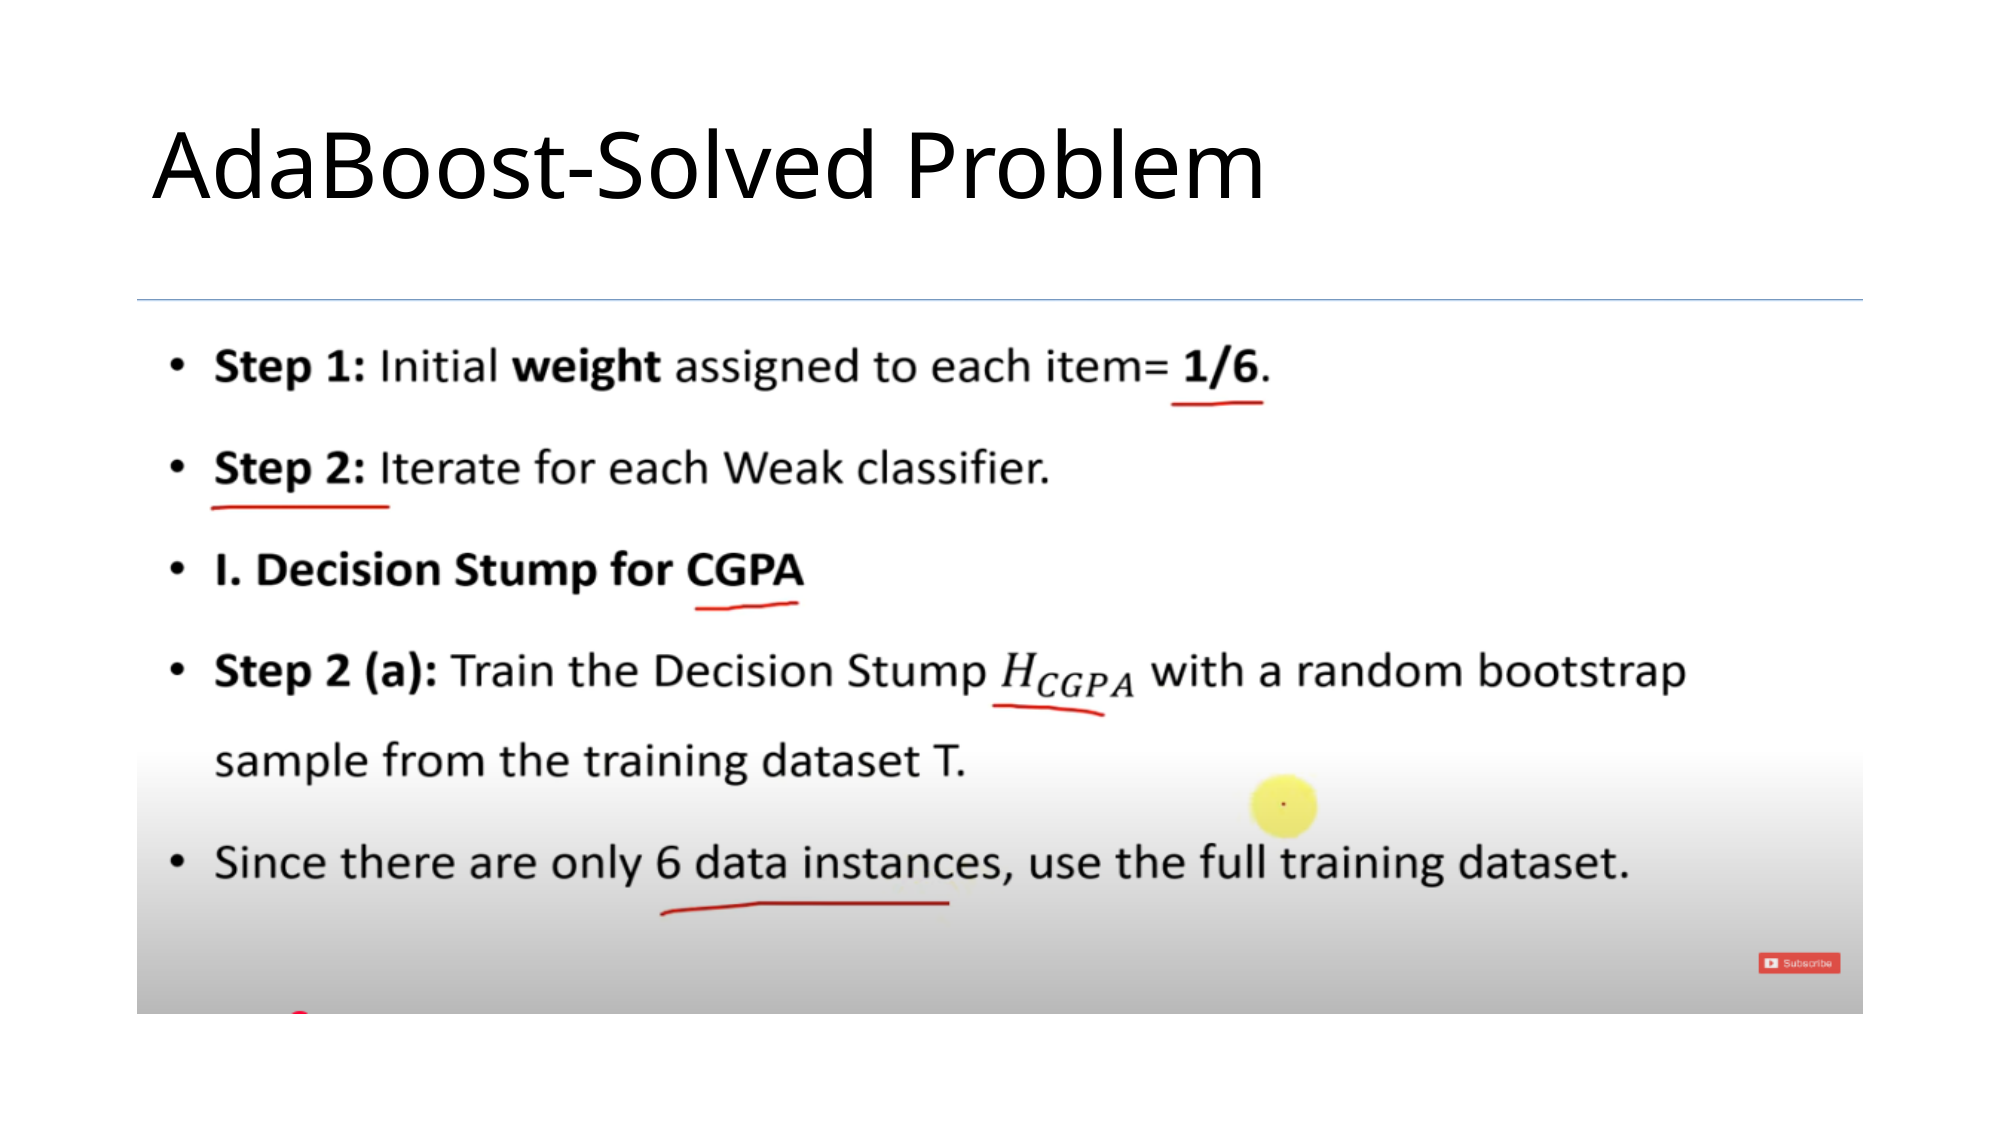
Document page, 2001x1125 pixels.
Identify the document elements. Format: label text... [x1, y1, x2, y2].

title AdaBoost-Solved Problem [137, 59, 1863, 278]
picture [137, 299, 1863, 1014]
